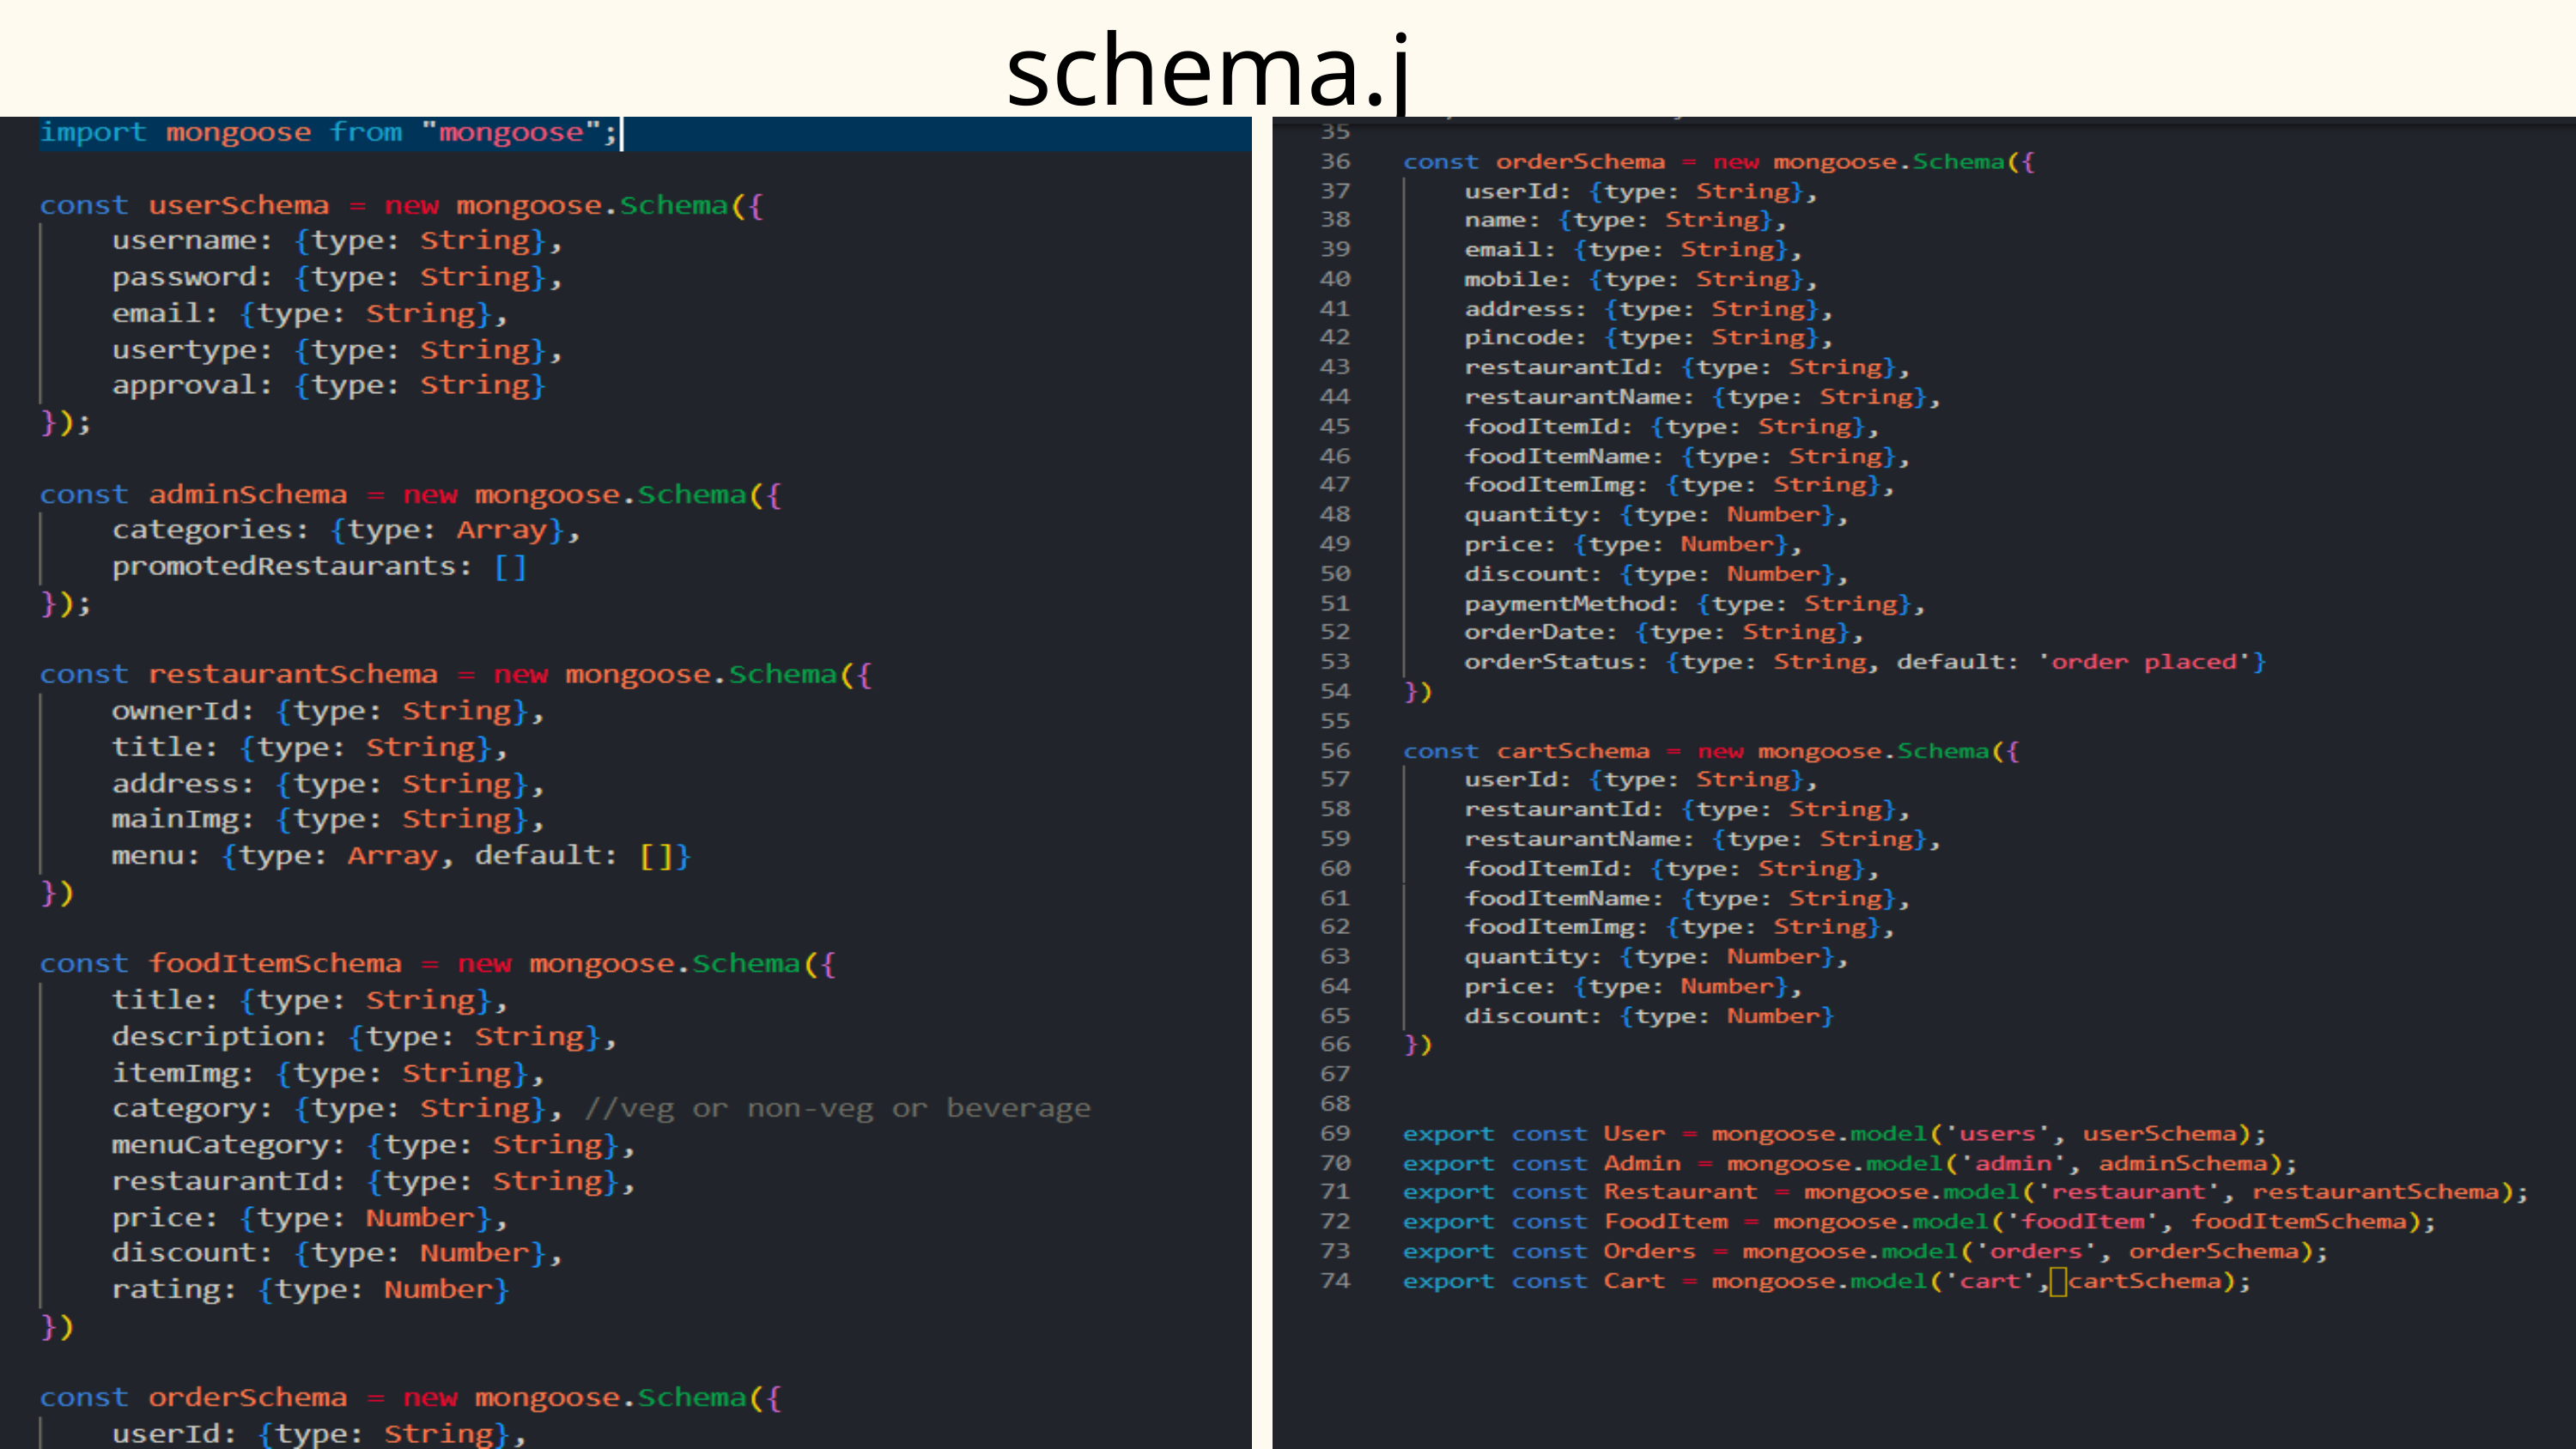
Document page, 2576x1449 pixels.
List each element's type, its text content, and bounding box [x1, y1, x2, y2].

picture [1273, 117, 2576, 1449]
picture [0, 117, 1252, 1449]
text_box schema.js [992, 0, 1455, 249]
